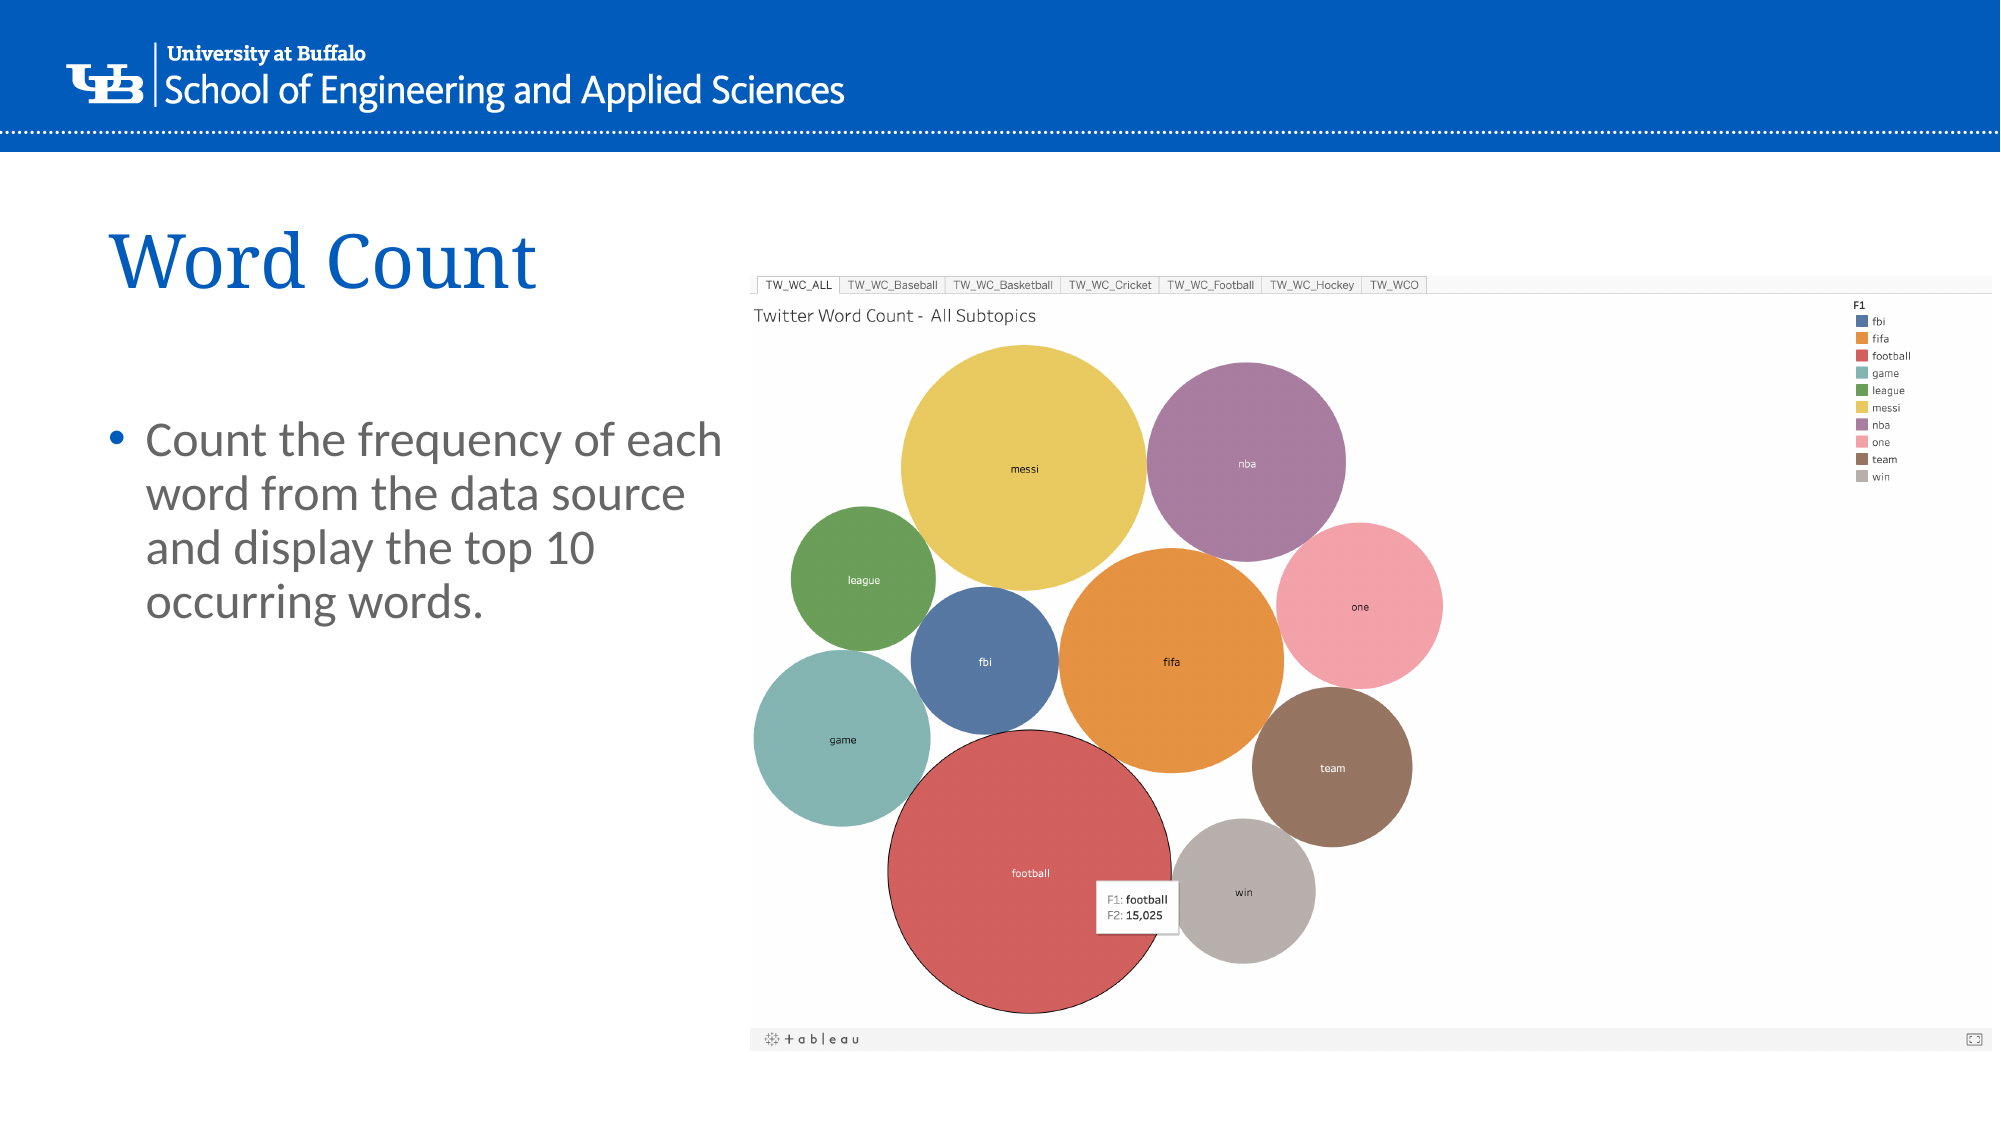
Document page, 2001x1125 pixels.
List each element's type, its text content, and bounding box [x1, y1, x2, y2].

picture [0, 0, 2000, 1125]
text_box Count the frequency of each word from the data source and display the top 10 occurring words. [93, 405, 749, 861]
text_box Word Count [93, 216, 794, 335]
